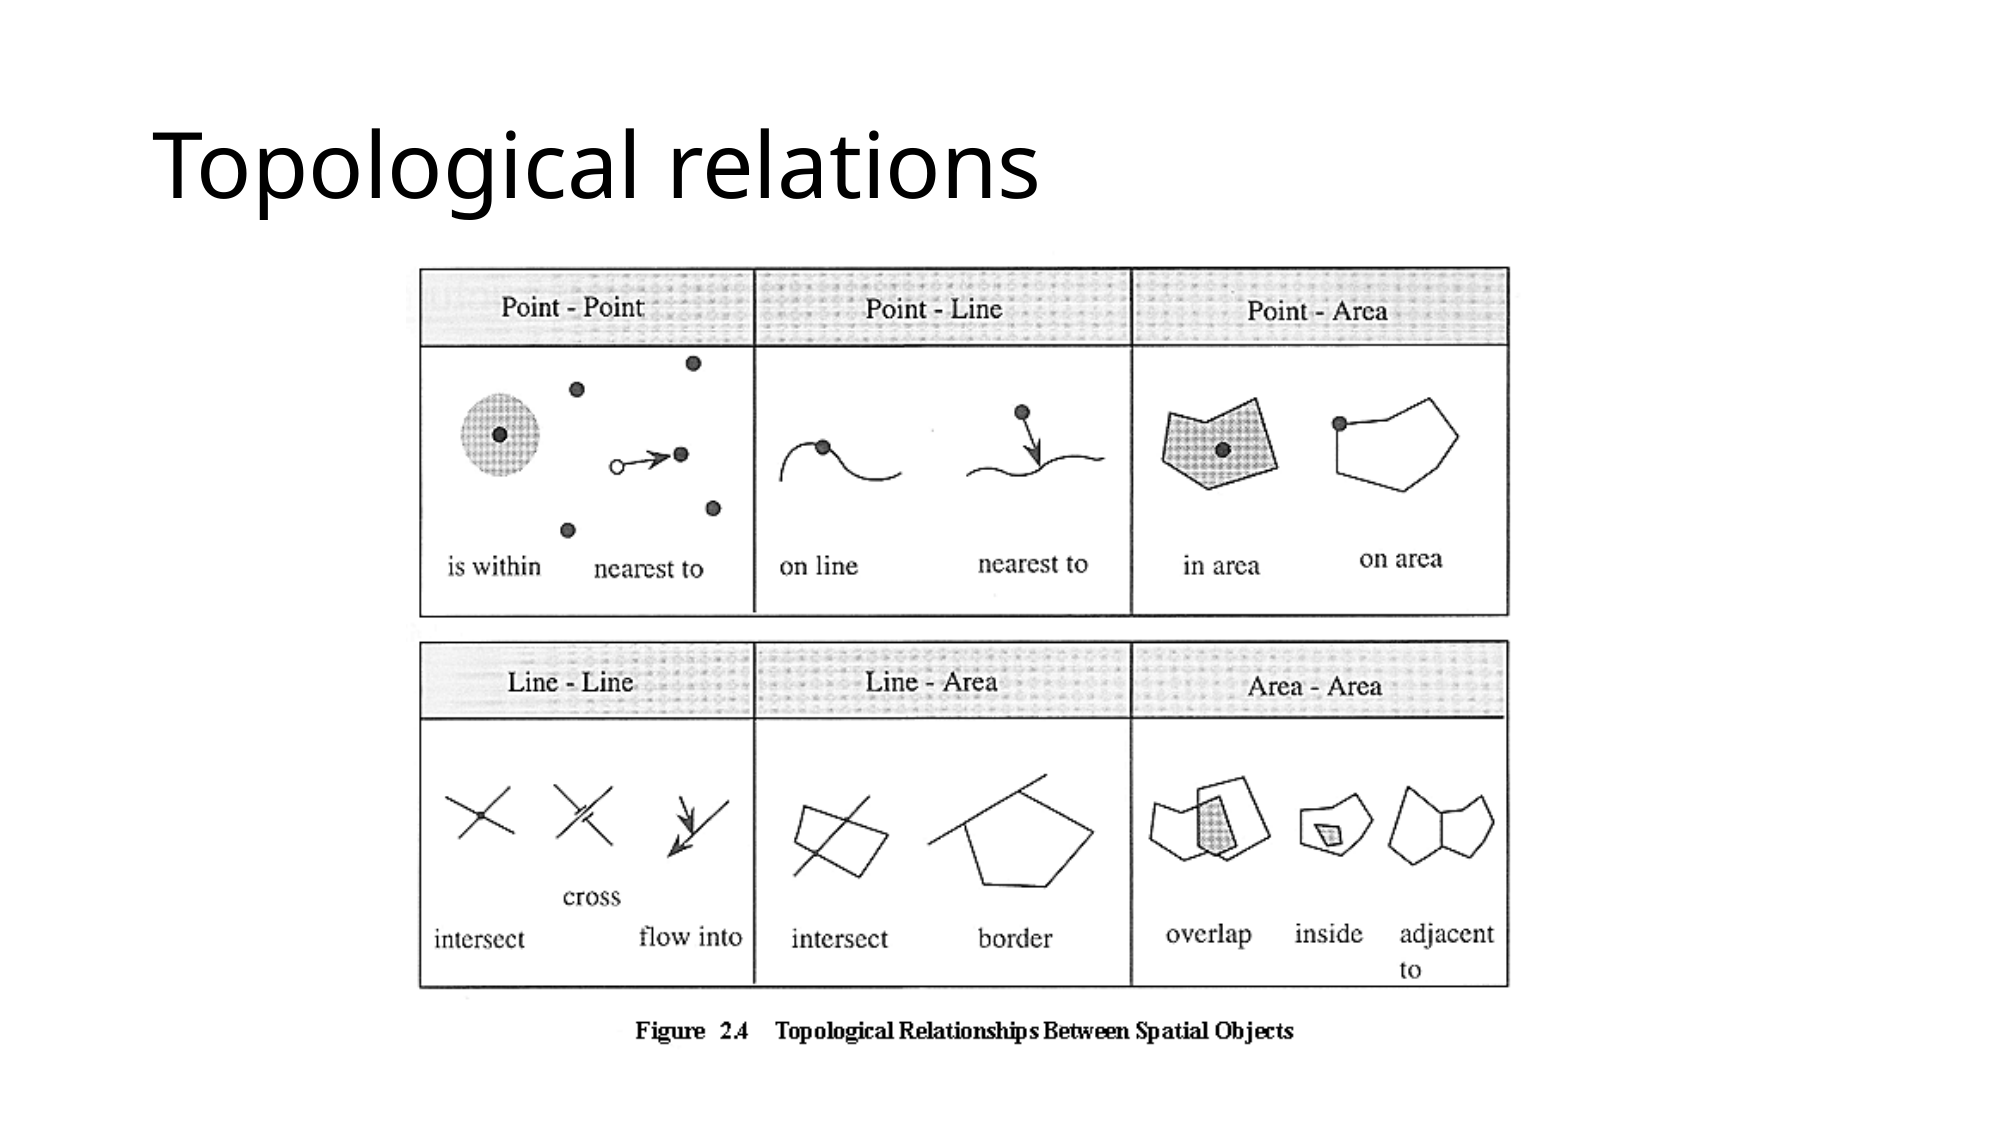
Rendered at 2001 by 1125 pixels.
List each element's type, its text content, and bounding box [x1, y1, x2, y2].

picture [406, 243, 1524, 1065]
title Topological relations [137, 59, 1863, 278]
